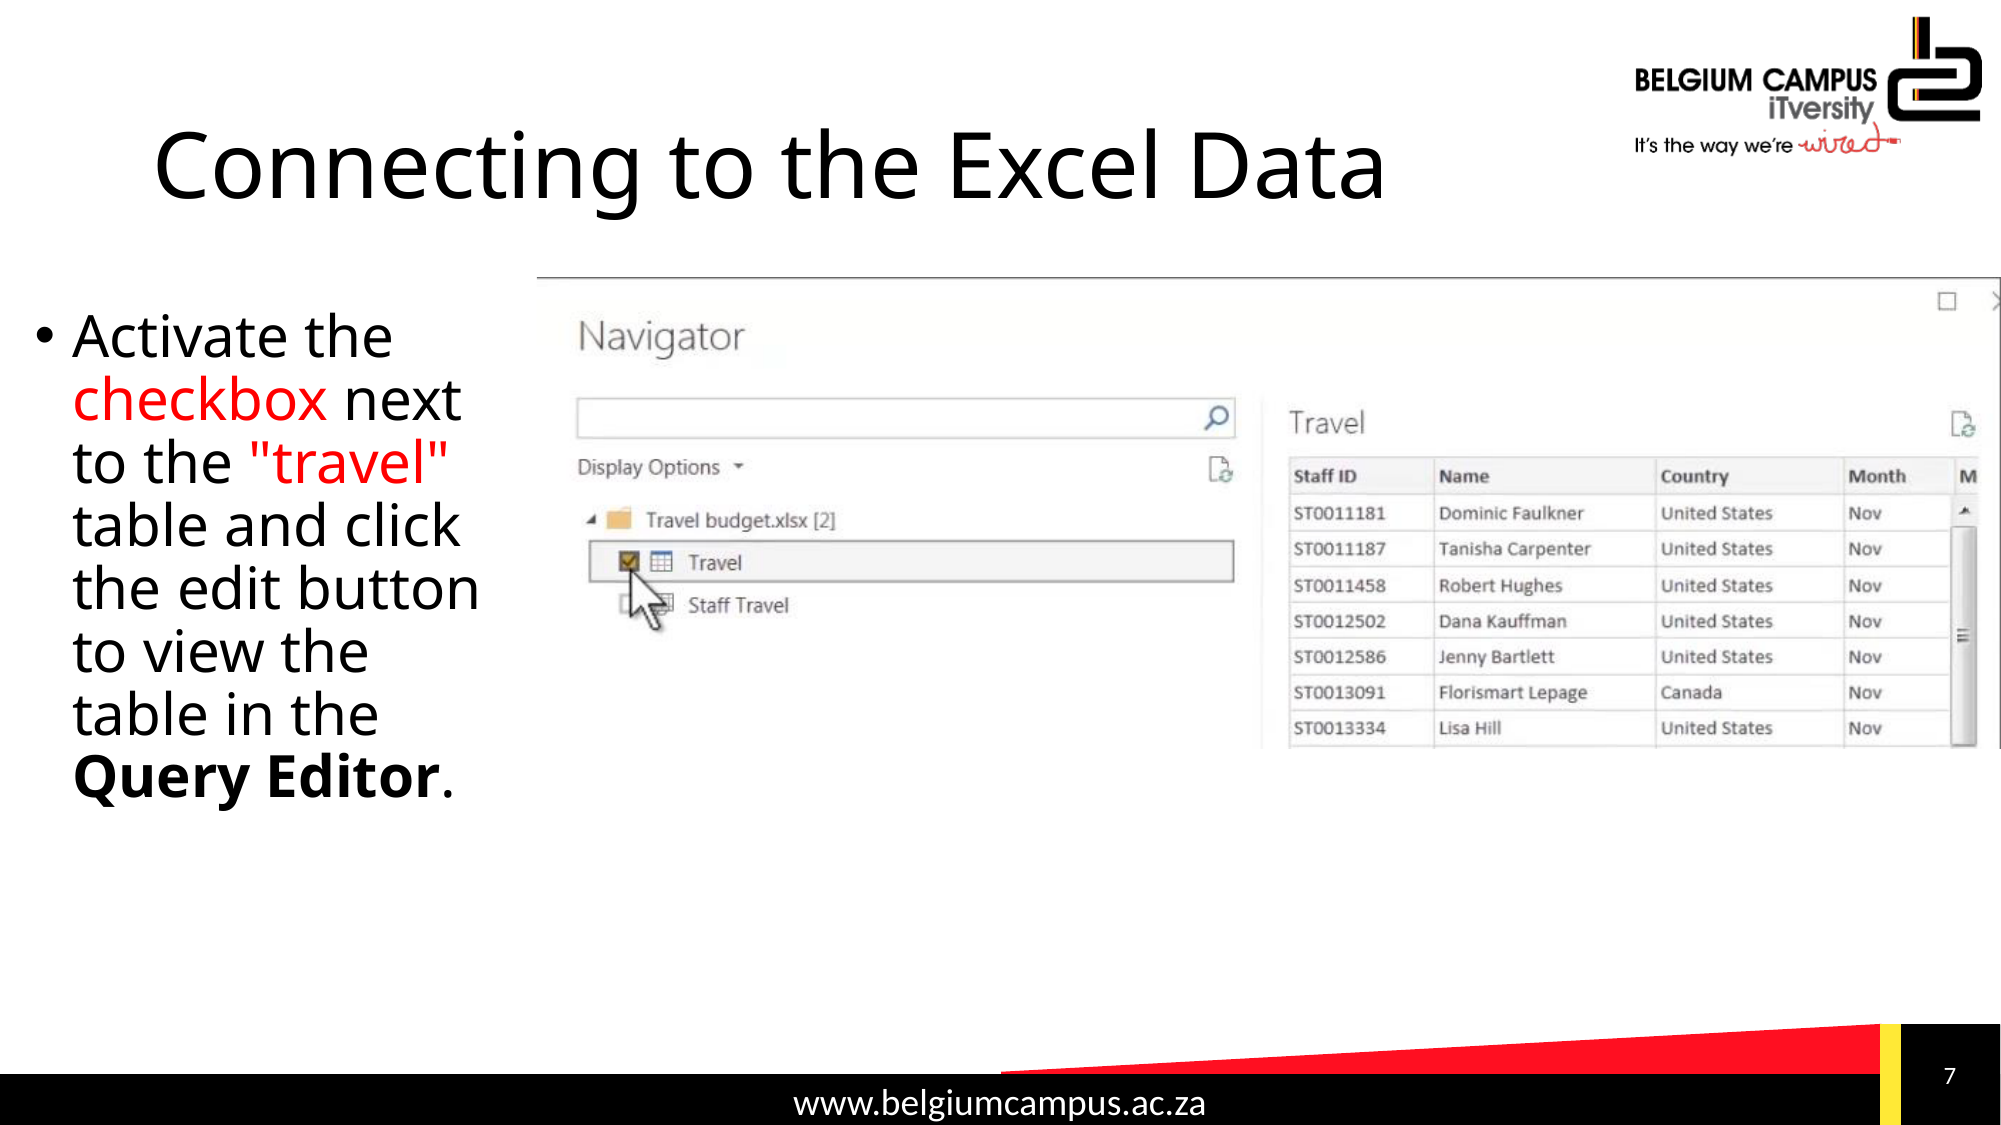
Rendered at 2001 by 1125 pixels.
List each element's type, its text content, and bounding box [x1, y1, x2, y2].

list Activate the checkbox next to the "travel" table and click the edit button to view the table in the Query Editor. [19, 299, 498, 1014]
picture [536, 277, 2000, 749]
picture [1631, 0, 1986, 198]
title Connecting to the Excel Data [137, 59, 1863, 278]
